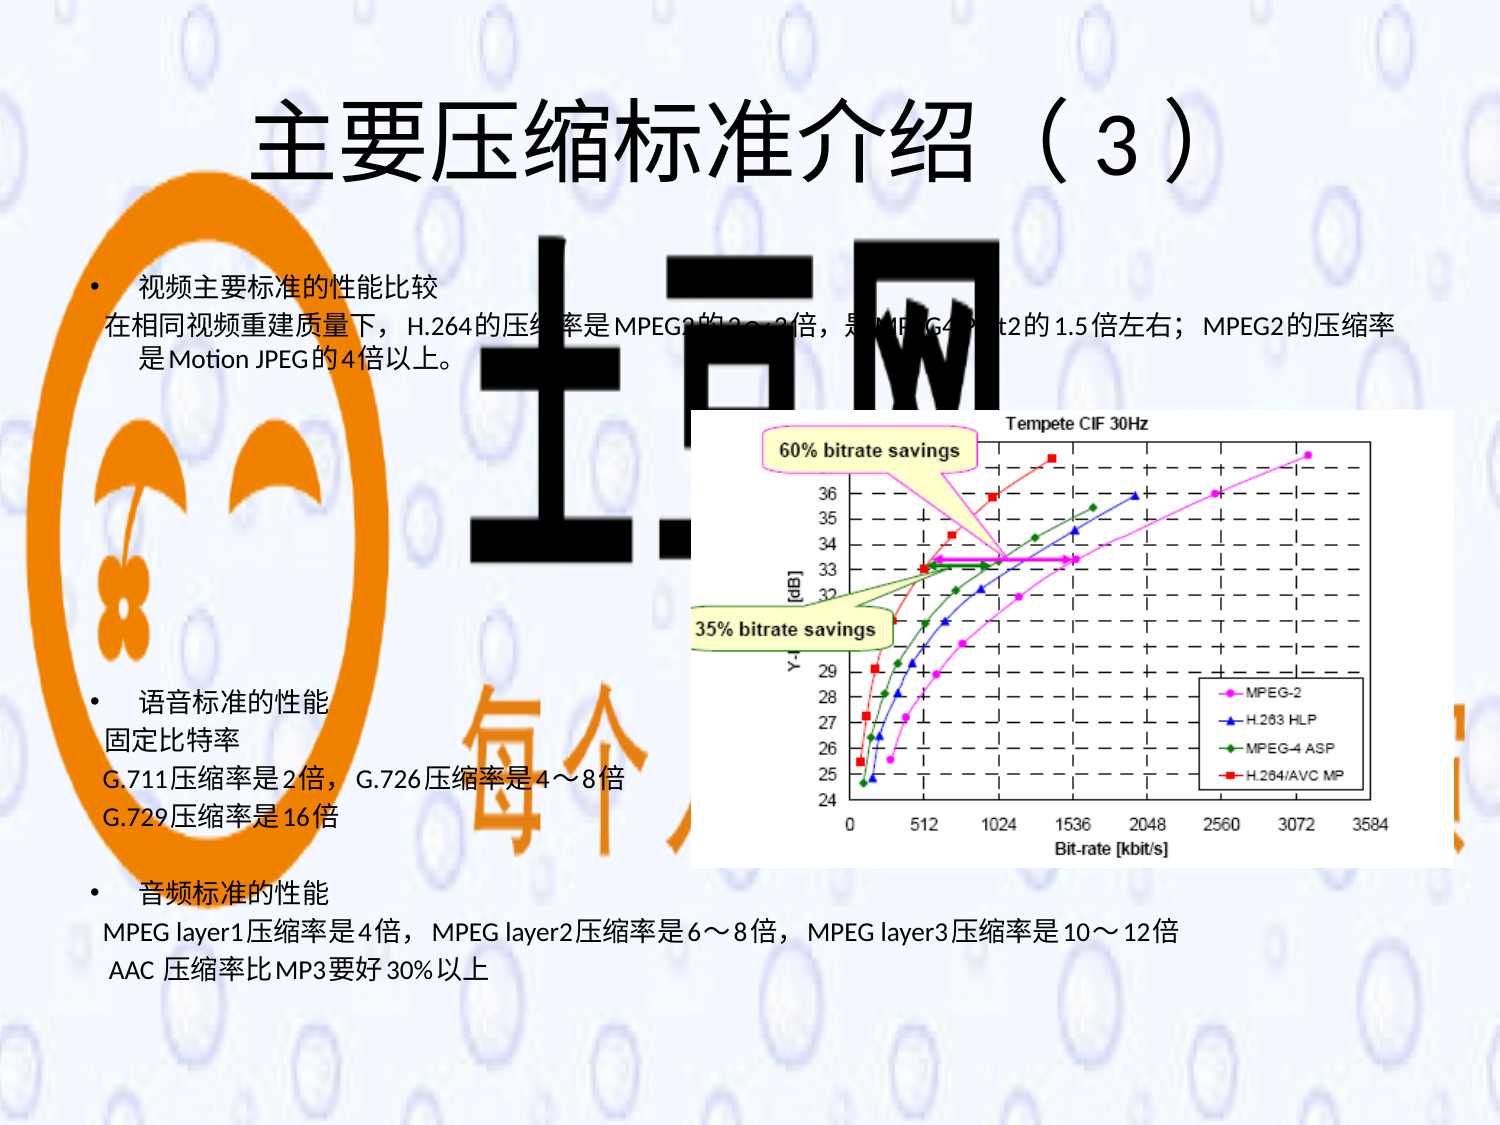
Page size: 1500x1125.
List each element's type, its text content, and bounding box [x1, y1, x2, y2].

title 主要压缩标准介绍（3） [75, 45, 1425, 233]
list 视频主要标准的性能比较 在相同视频重建质量下，H.264的压缩率是MPEG2的2～3倍，是MPEG4 Part2的1.5倍左右；MPEG2的压缩率是Motion JPEG的4倍以上。 语音标准的性能 固定比特率 G.711压缩率是2倍，G.726压缩率是4～8倍 G.729压缩率是16倍 音频标准的性能 MPEG layer1压缩率是4倍，MPEG layer2压缩率是6～8倍，MPEG layer3压缩率是10～12倍 AAC 压缩率比MP3要好30%以上 [75, 262, 1425, 1005]
picture [0, 0, 1500, 1125]
